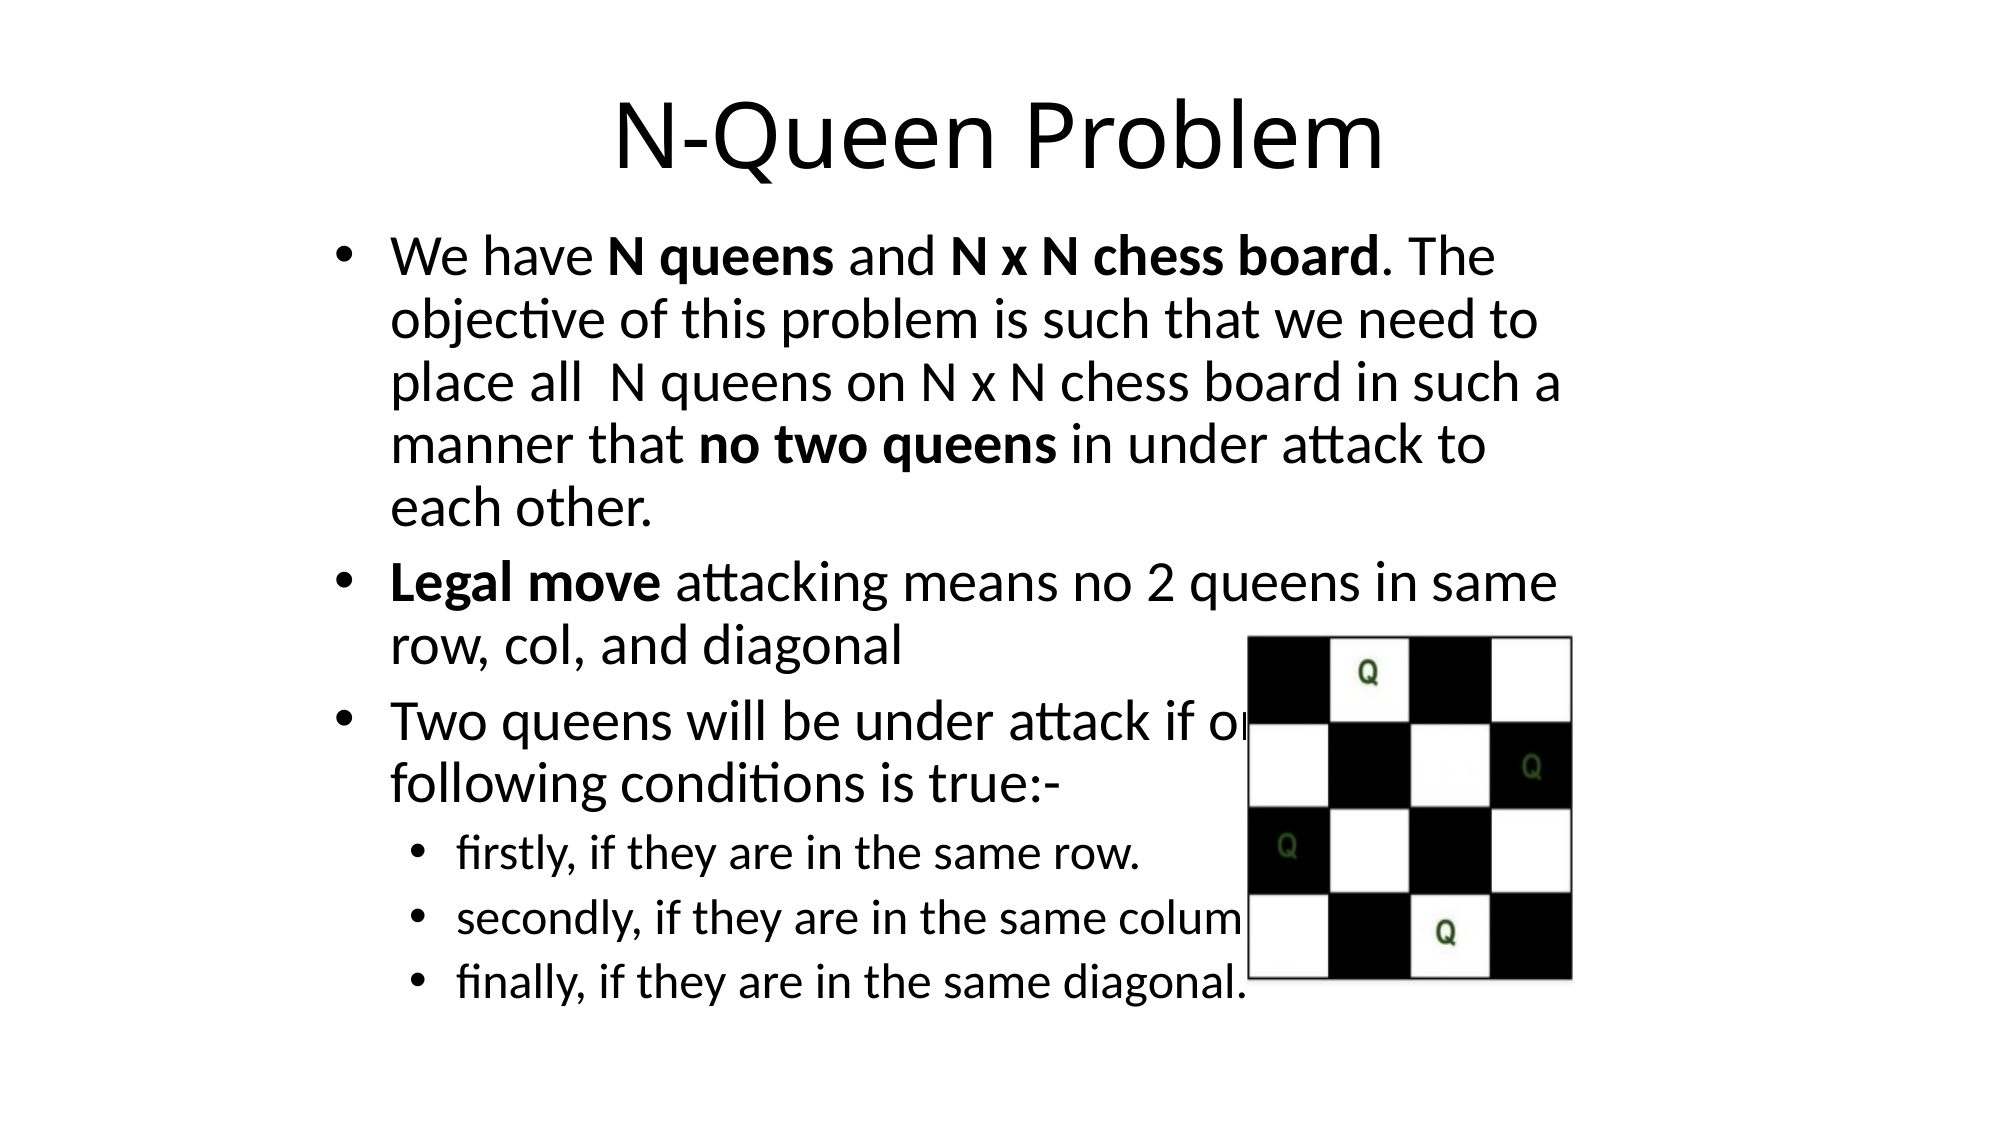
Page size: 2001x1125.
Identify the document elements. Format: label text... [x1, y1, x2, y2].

title N-Queen Problem [324, 45, 1675, 233]
list We have N queens and N x N chess board. The objective of this problem is such that we need to place all N queens on N x N chess board in such a manner that no two queens in under attack to each other. Legal move attacking means no 2 queens in same row, col, and diagonal Two queens will be under attack if one of the following conditions is true:- firstly, if they are in the same row. secondly, if they are in the same column. finally, if they are in the same diagonal. [319, 217, 1588, 1037]
picture [1246, 633, 1574, 989]
